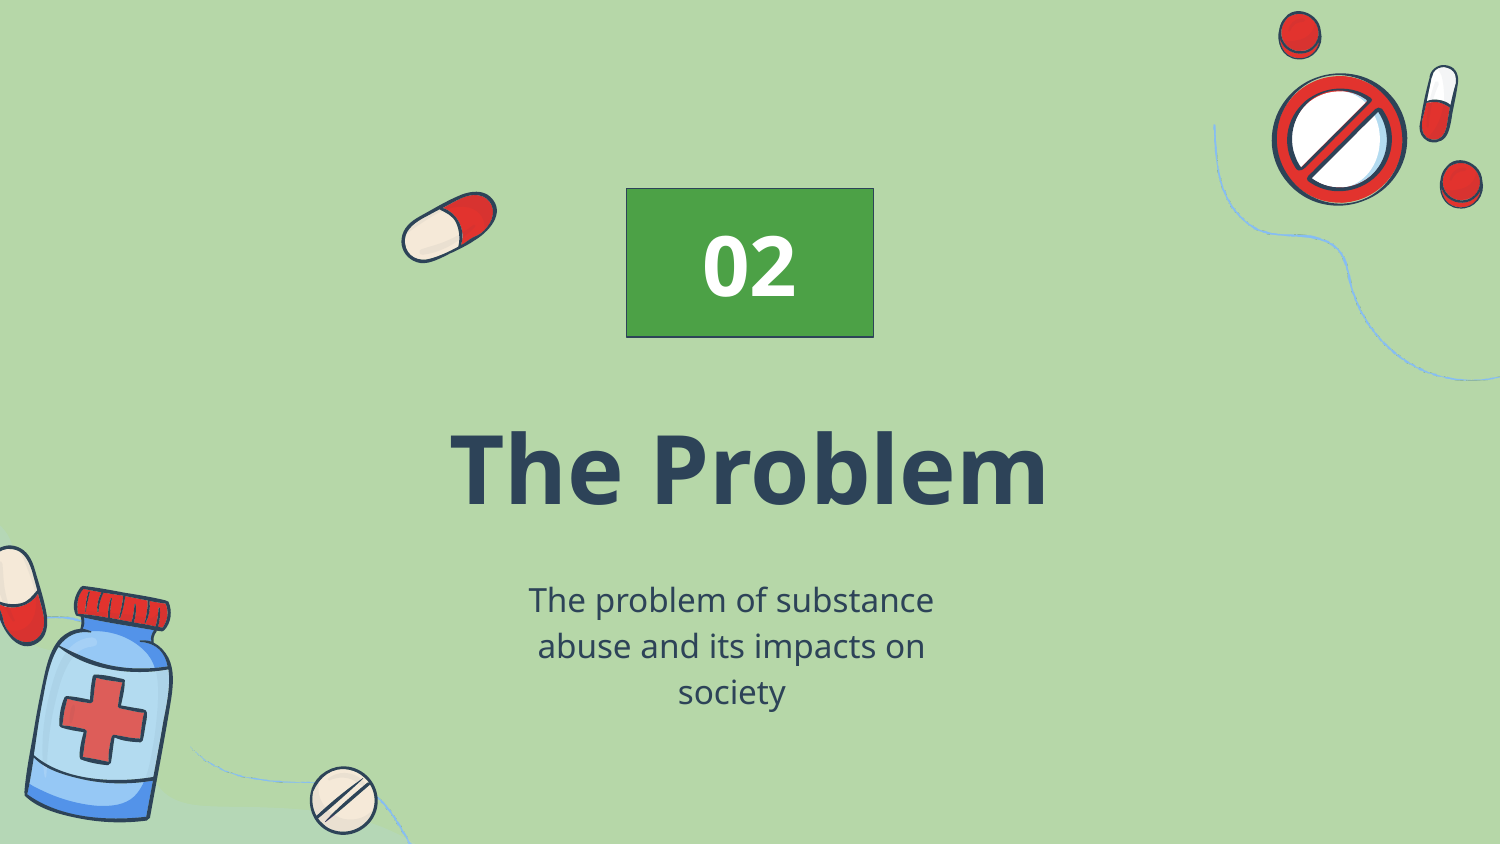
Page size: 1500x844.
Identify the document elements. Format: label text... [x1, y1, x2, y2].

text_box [23, 585, 174, 823]
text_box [1213, 72, 1500, 382]
title 02 [626, 188, 874, 338]
title The Problem [123, 405, 1377, 539]
subtitle The problem of substance abuse and its impacts on society [475, 558, 989, 670]
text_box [397, 202, 502, 252]
picture [0, 503, 600, 844]
